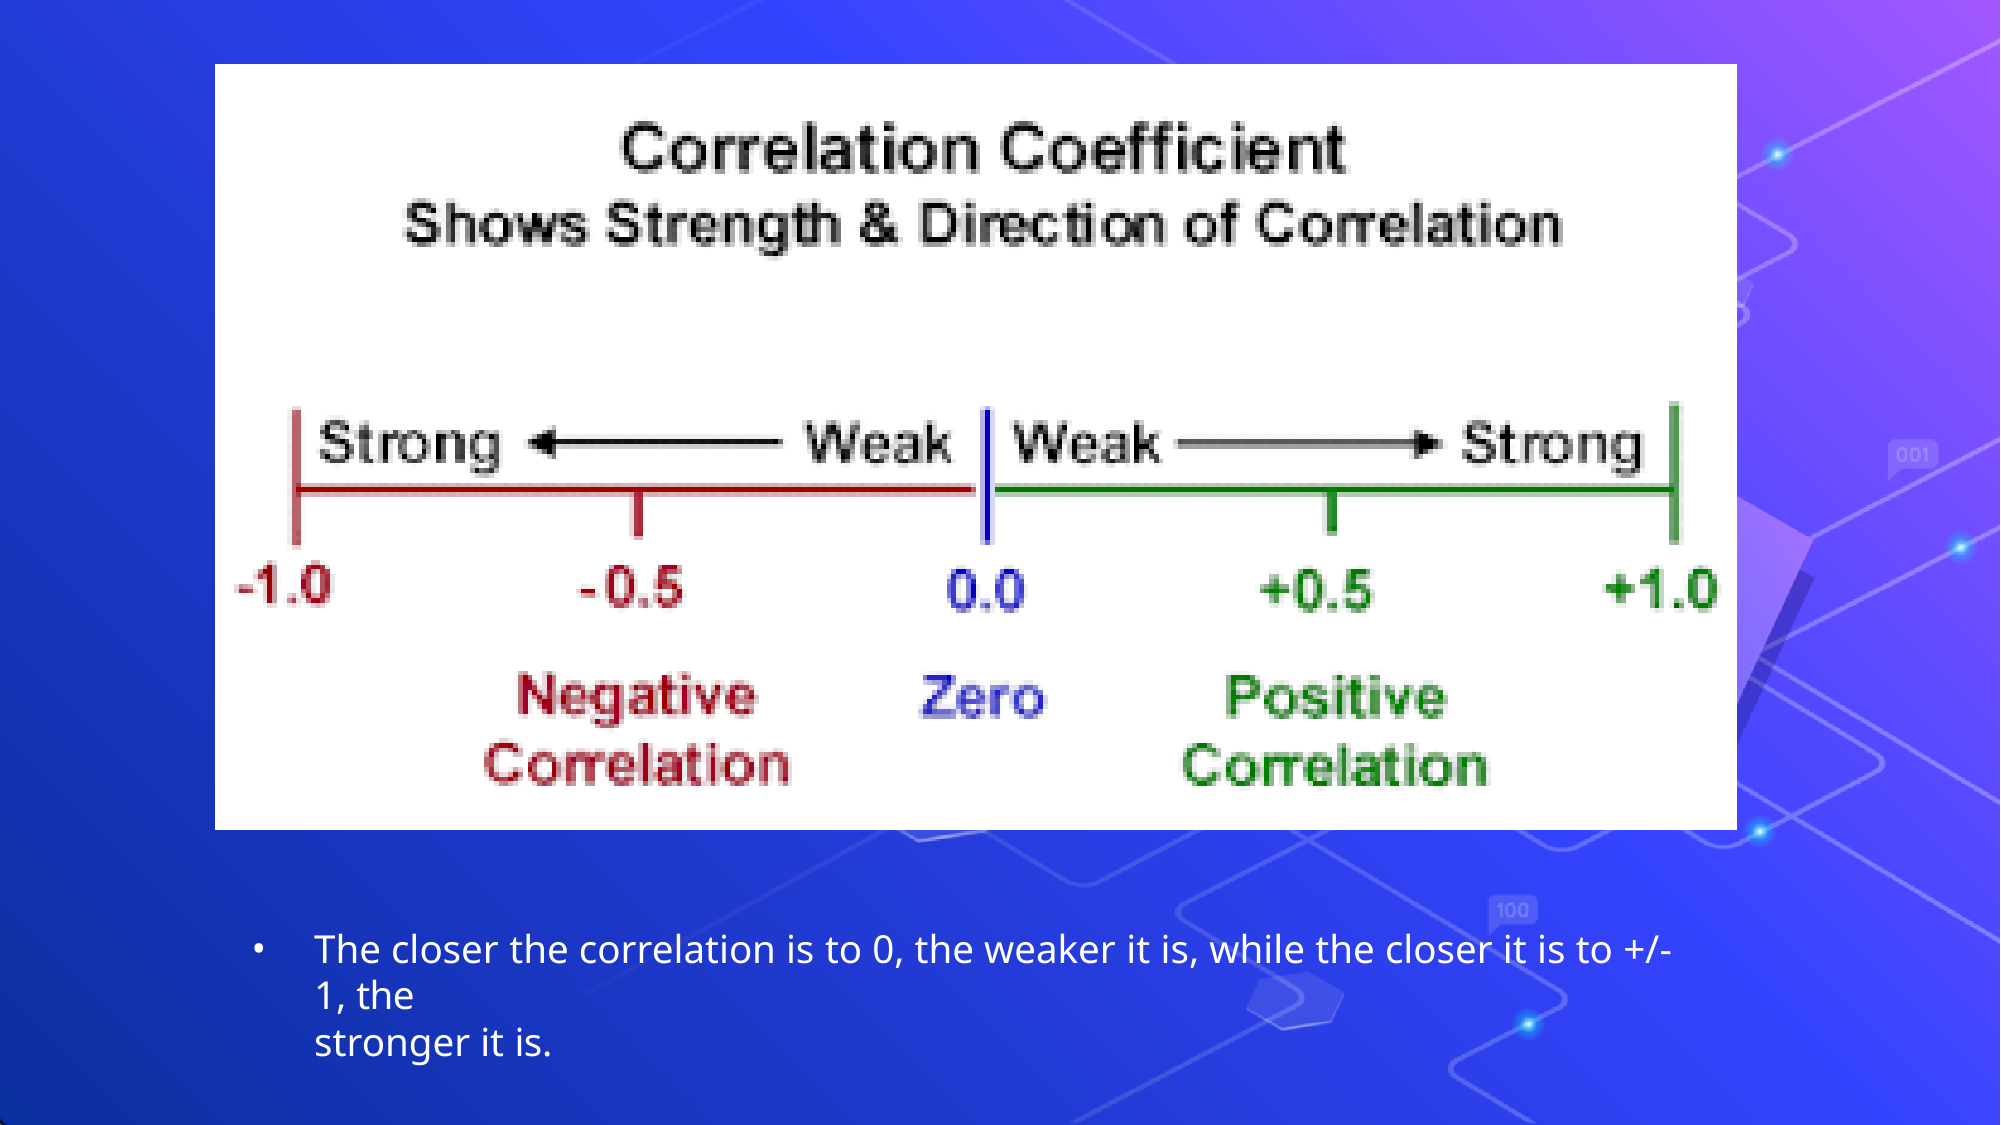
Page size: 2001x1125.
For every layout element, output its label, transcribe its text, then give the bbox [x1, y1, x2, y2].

picture [0, 0, 2000, 1125]
text_box The closer the correlation is to 0, the weaker it is, while the closer it is to +/-1, the stronger it is. [249, 922, 1704, 1064]
